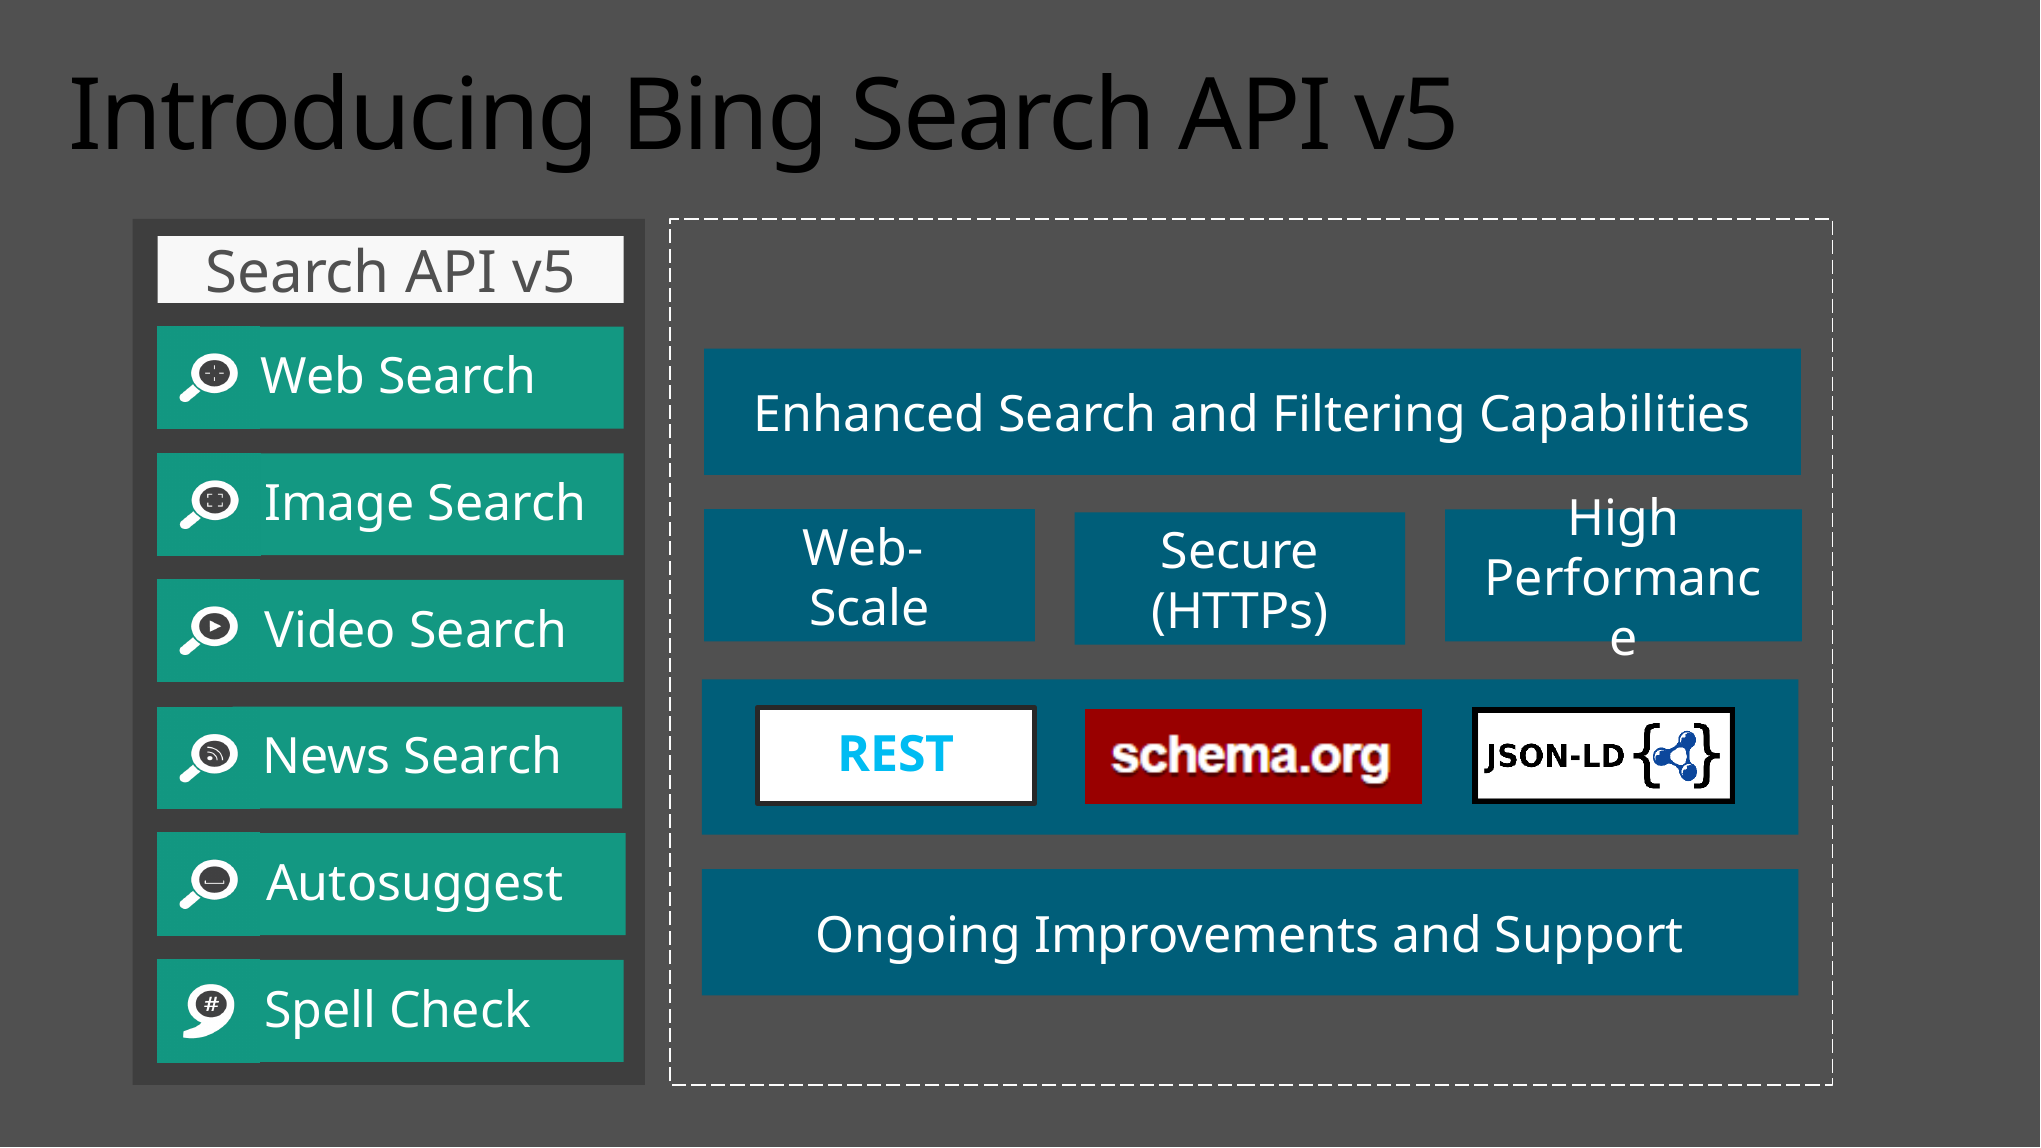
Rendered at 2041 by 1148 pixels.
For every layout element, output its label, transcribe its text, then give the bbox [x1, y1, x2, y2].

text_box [157, 452, 625, 556]
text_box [157, 959, 625, 1063]
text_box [157, 325, 625, 430]
text_box [701, 678, 1799, 836]
text_box Search API v5 [157, 235, 625, 304]
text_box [157, 832, 626, 936]
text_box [703, 508, 1803, 645]
text_box [669, 218, 1833, 1086]
picture [1086, 710, 1421, 803]
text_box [157, 705, 623, 810]
text_box Enhanced Search and Filtering Capabilities [703, 348, 1802, 476]
picture [1473, 708, 1734, 803]
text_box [157, 579, 625, 683]
text_box [132, 218, 646, 1086]
title Introducing Bing Search API v5 [45, 48, 1781, 199]
text_box REST [756, 707, 1036, 804]
text_box Ongoing Improvements and Support [701, 868, 1799, 996]
